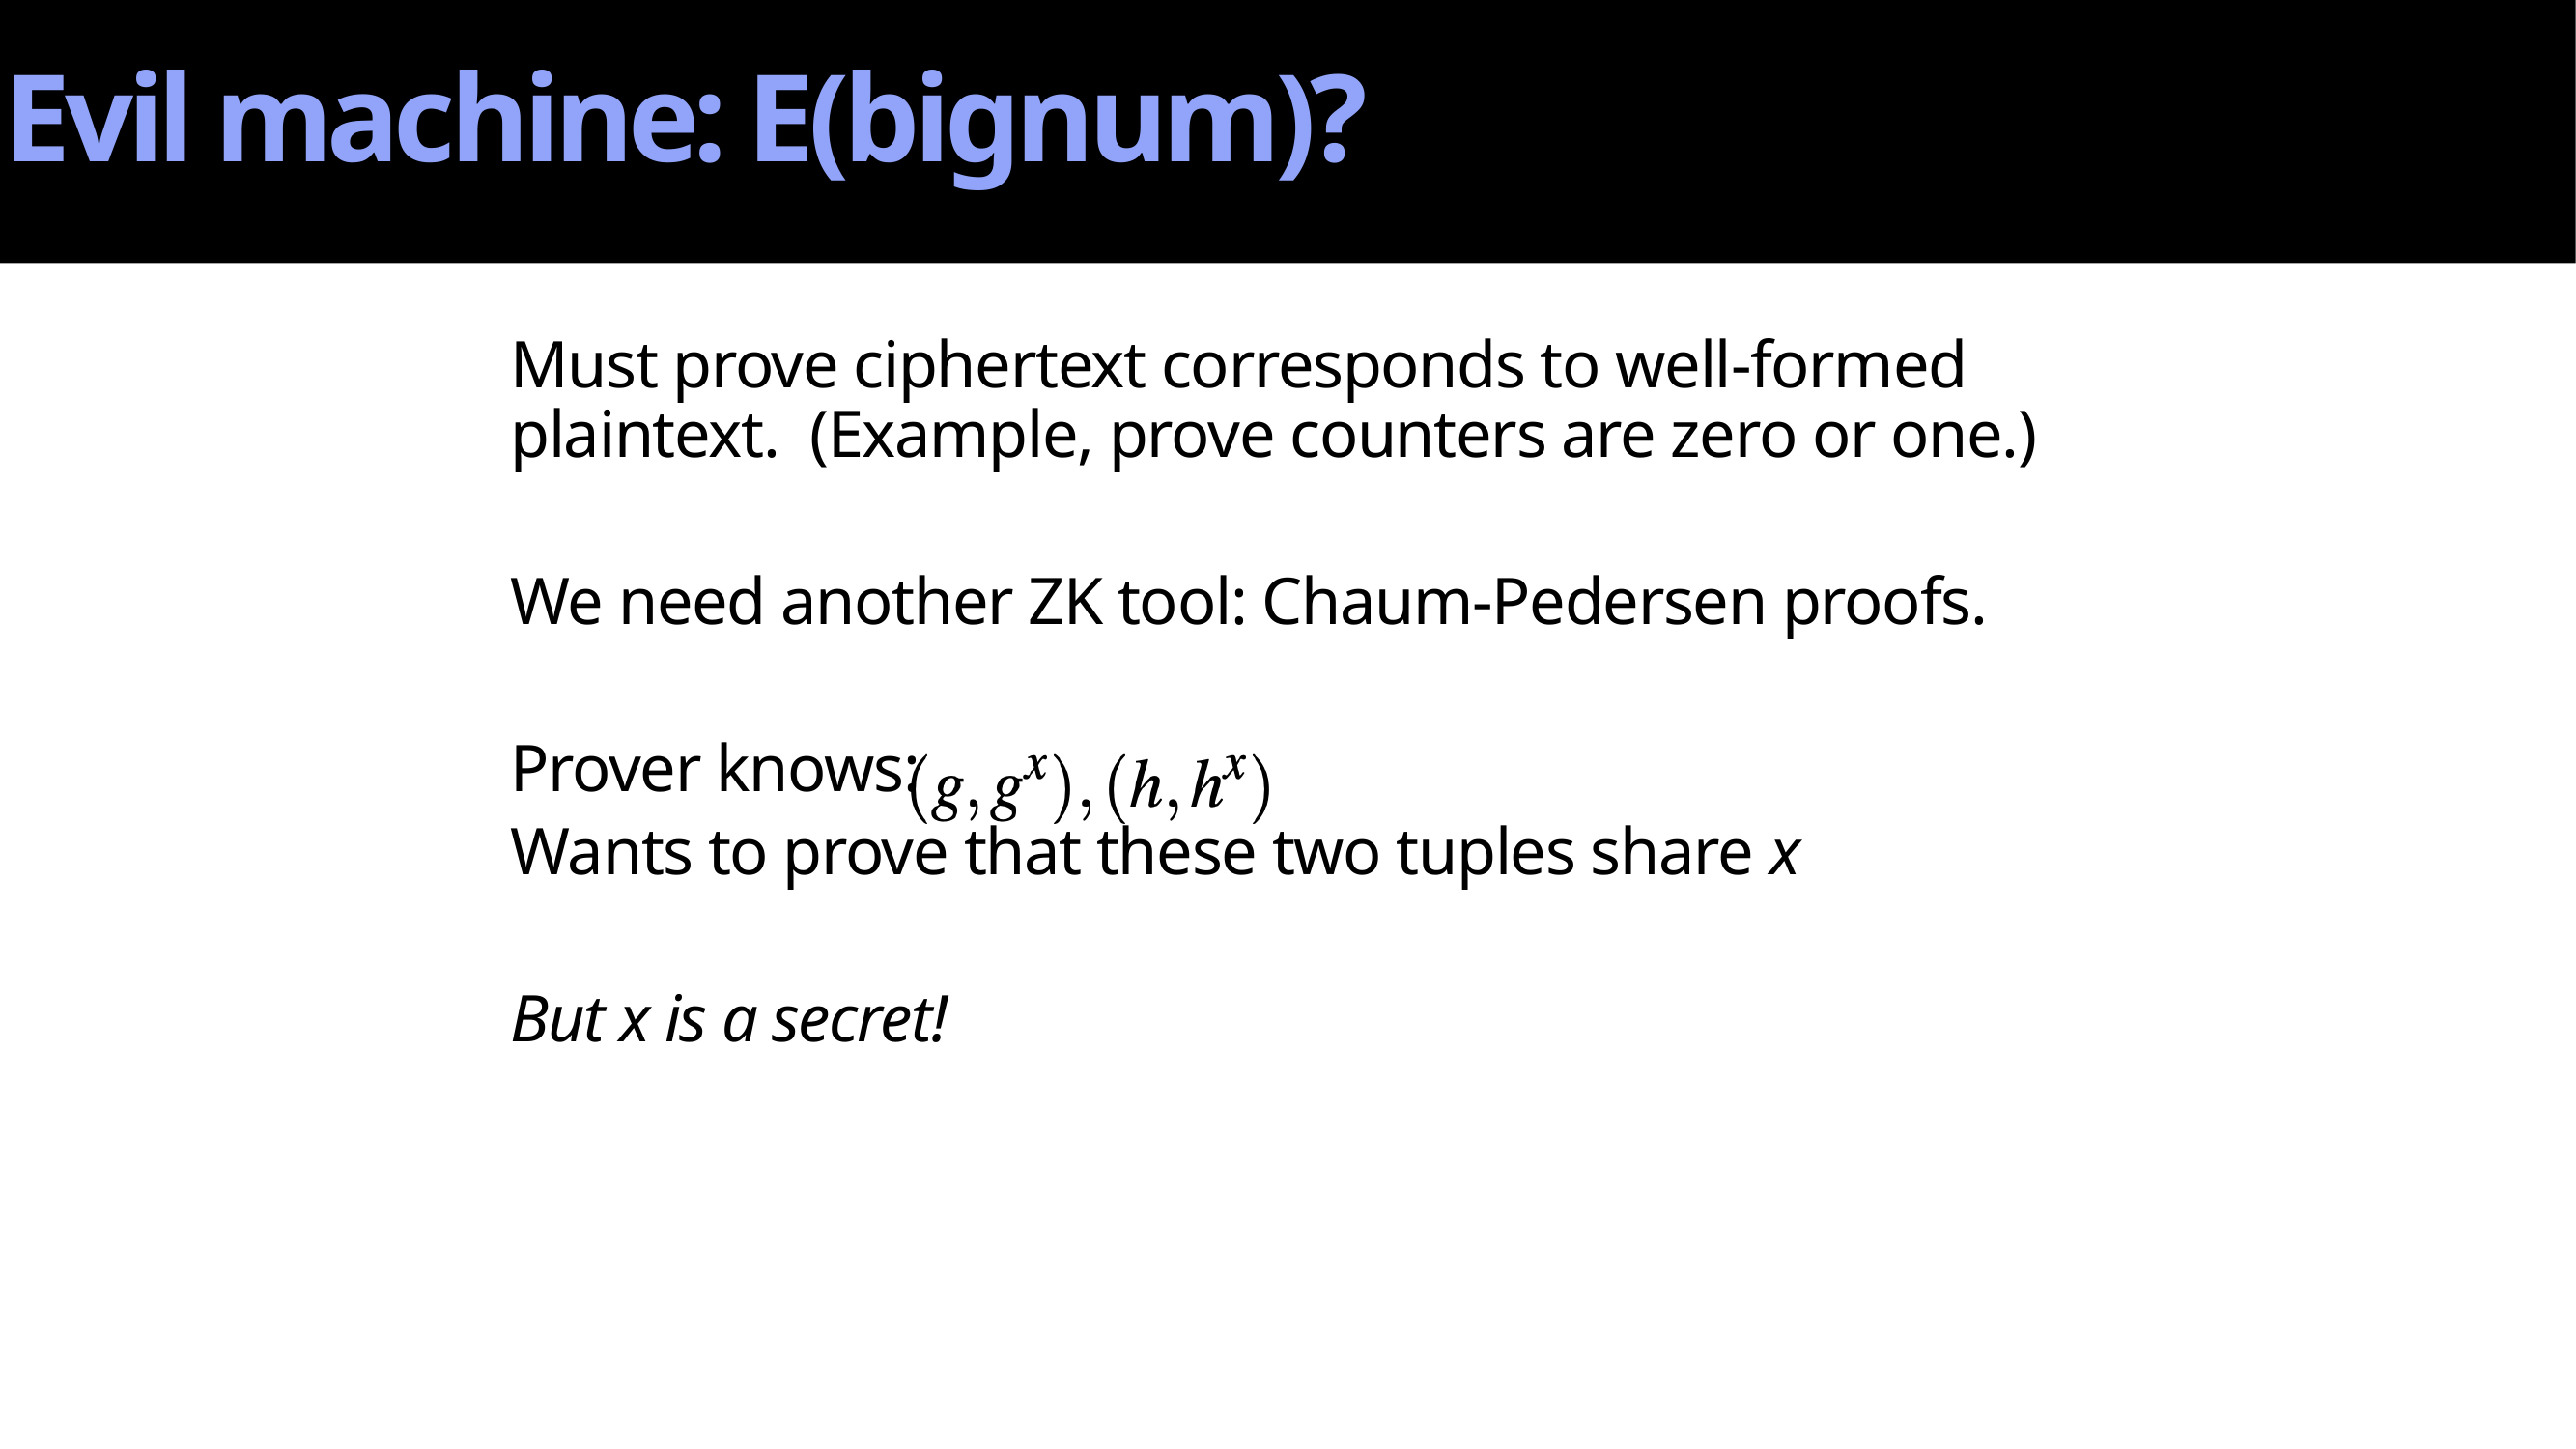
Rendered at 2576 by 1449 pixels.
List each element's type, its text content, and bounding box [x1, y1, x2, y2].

text_box Must prove ciphertext corresponds to well-formed plaintext. (Example, prove counters are zero or one.) We need another ZK tool: Chaum-Pedersen proofs. Prover knows: Wants to prove that these two tuples share x But x is a secret! [510, 331, 2065, 1409]
title Evil machine: E(bignum)? [0, 0, 2576, 265]
picture [911, 753, 1270, 824]
